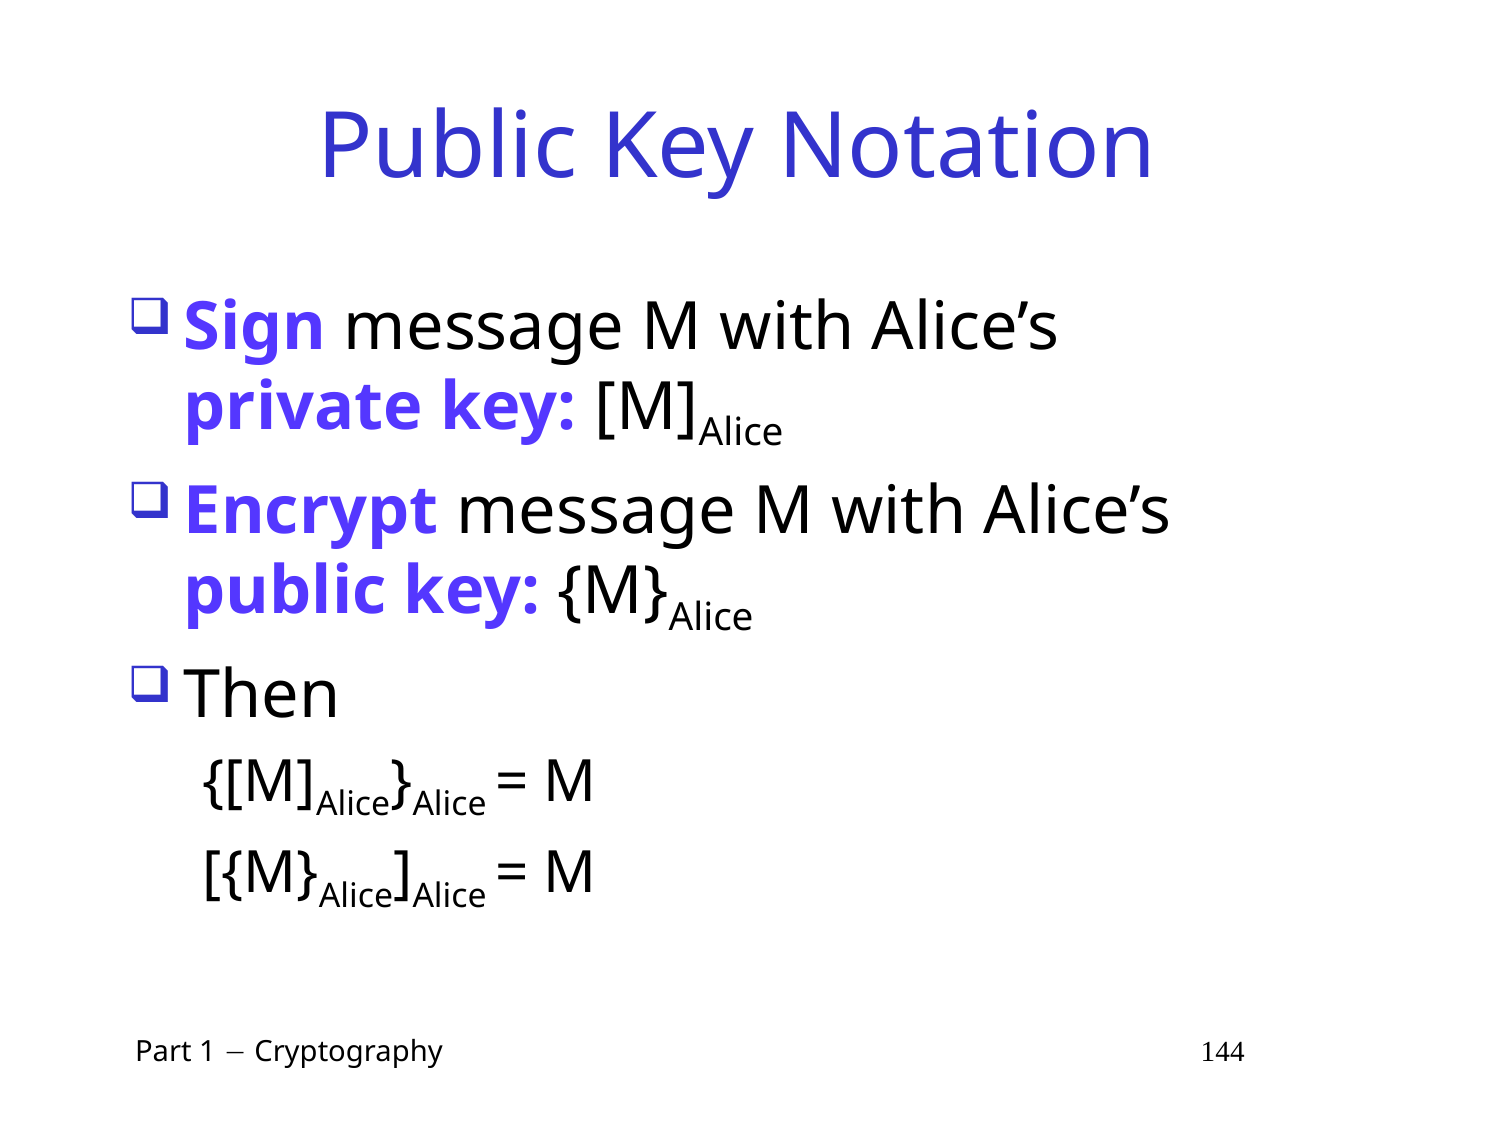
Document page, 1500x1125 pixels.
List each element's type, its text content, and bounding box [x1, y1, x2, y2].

list Sign message M with Alice’s private key: [M]Alice Encrypt message M with Alice’s public key: {M}Alice Then {[M]Alice}Alice = M [{M}Alice]Alice = M [112, 274, 1301, 1013]
footer Part 1  Cryptography 144 [112, 1024, 1401, 1101]
title Public Key Notation [99, 37, 1376, 263]
